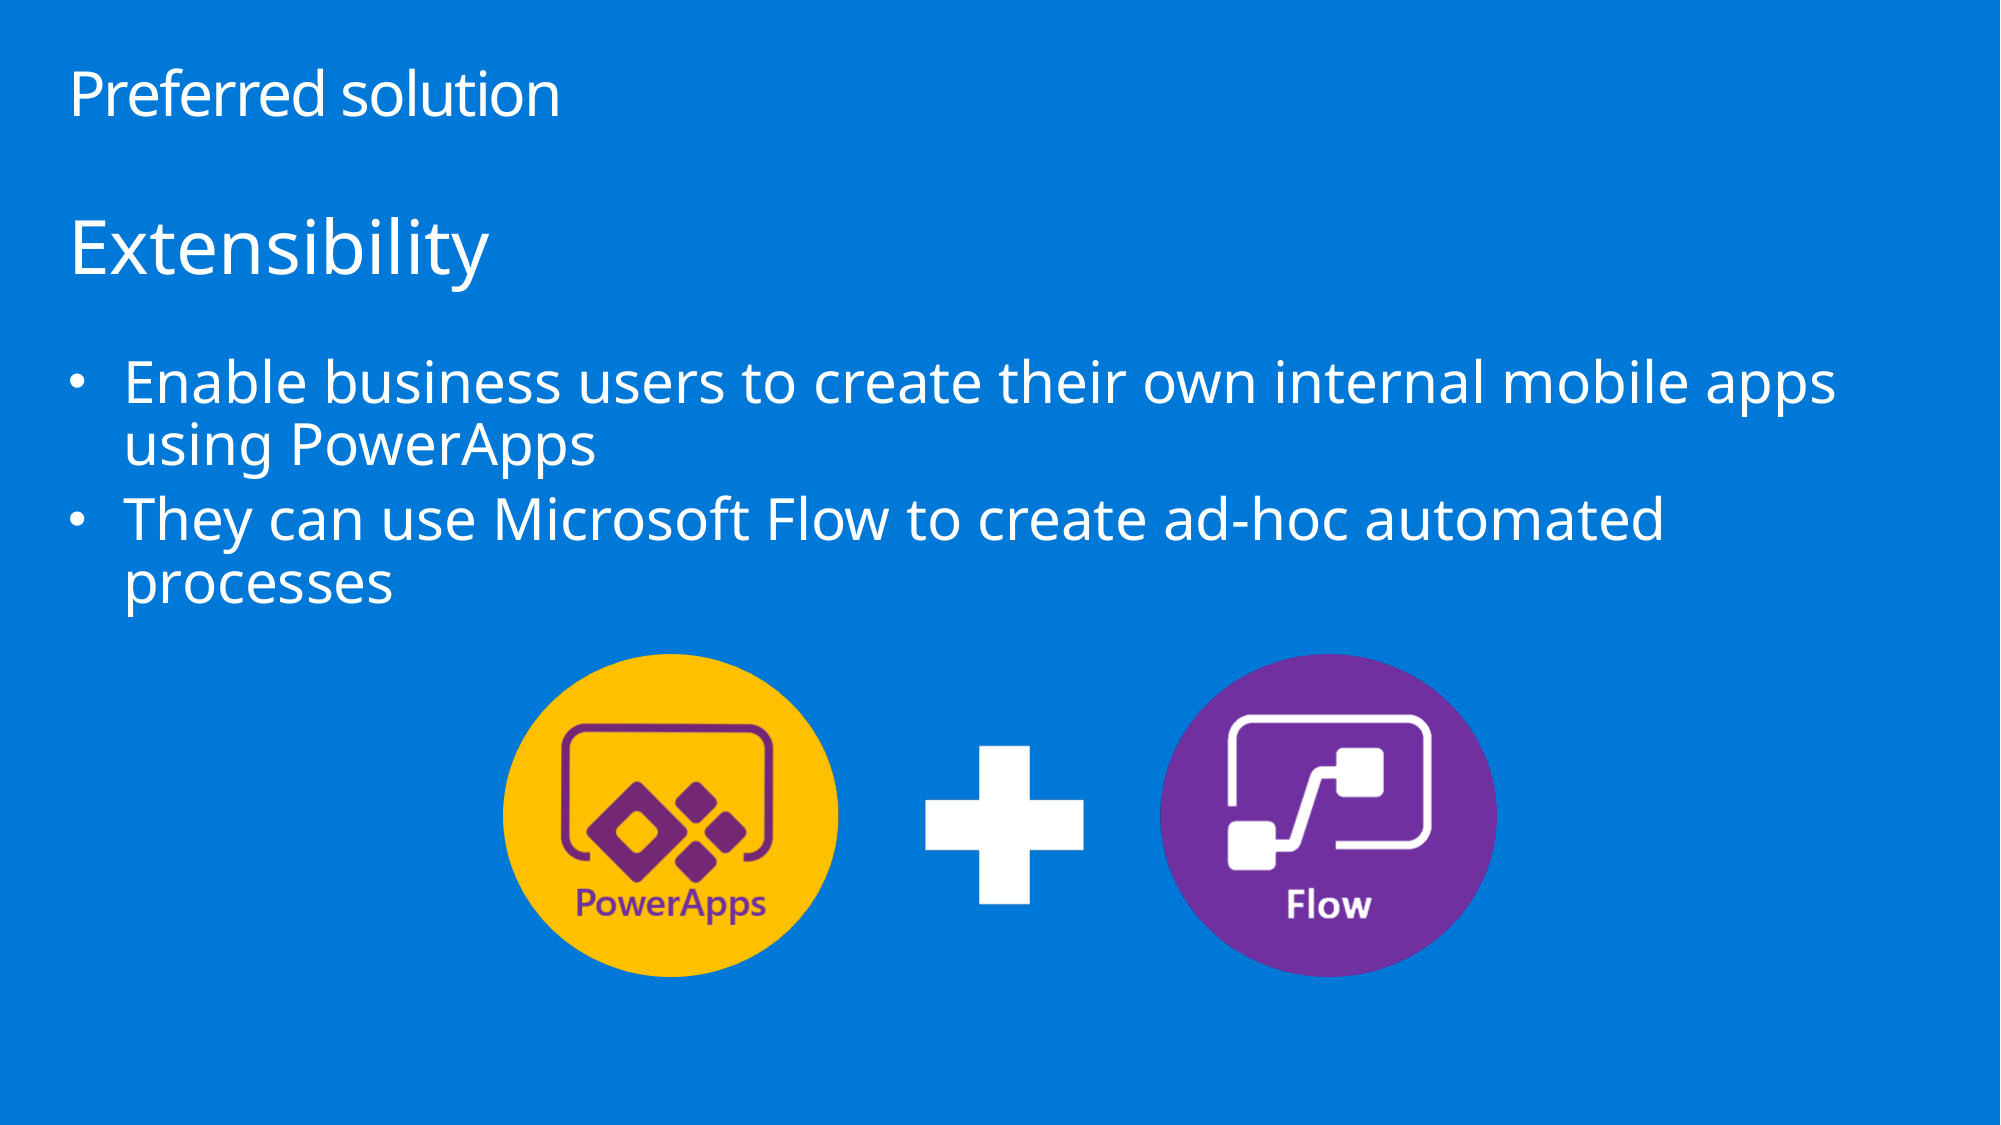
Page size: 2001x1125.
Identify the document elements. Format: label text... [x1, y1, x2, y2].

list Extensibility Enable business users to create their own internal mobile apps using PowerApps They can use Microsoft Flow to create ad-hoc automated processes [44, 196, 1957, 655]
picture [503, 654, 1497, 977]
title Preferred solution [44, 47, 1957, 196]
